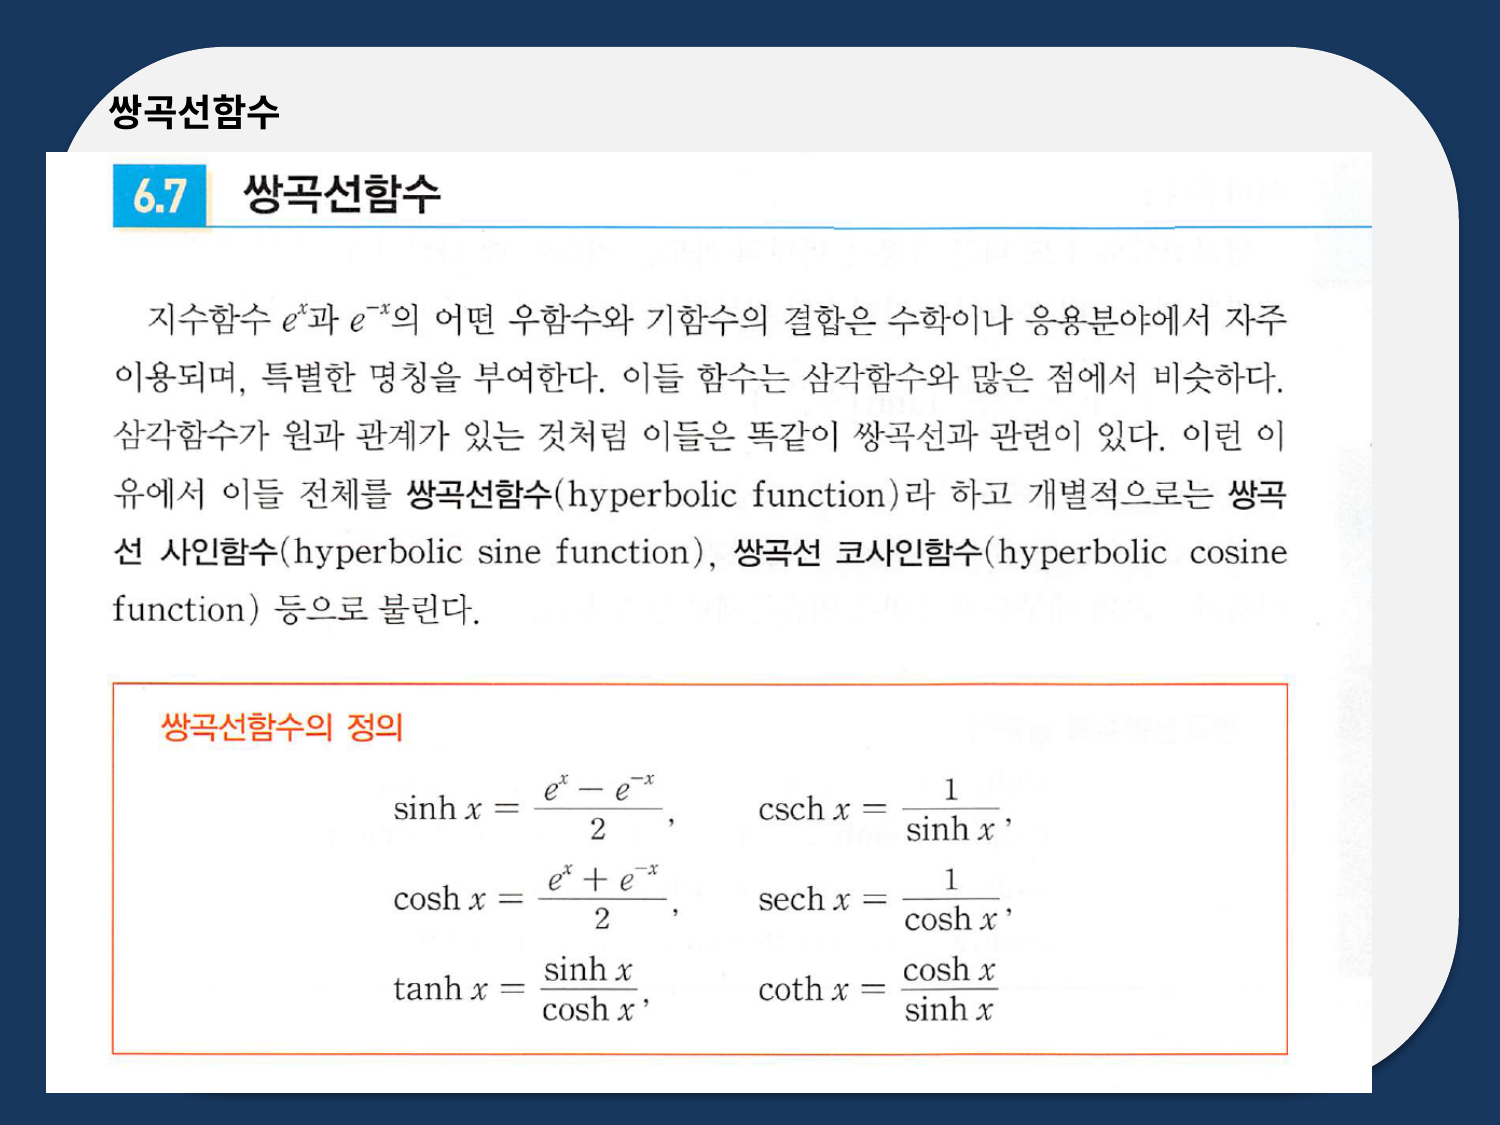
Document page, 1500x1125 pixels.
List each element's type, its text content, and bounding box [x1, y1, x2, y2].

text_box https://www.youtube.com/watch?v=FhHeH6MMjTM [65, 44, 1461, 1067]
text_box 쌍곡선함수 [93, 81, 1360, 142]
picture [46, 152, 1372, 1093]
